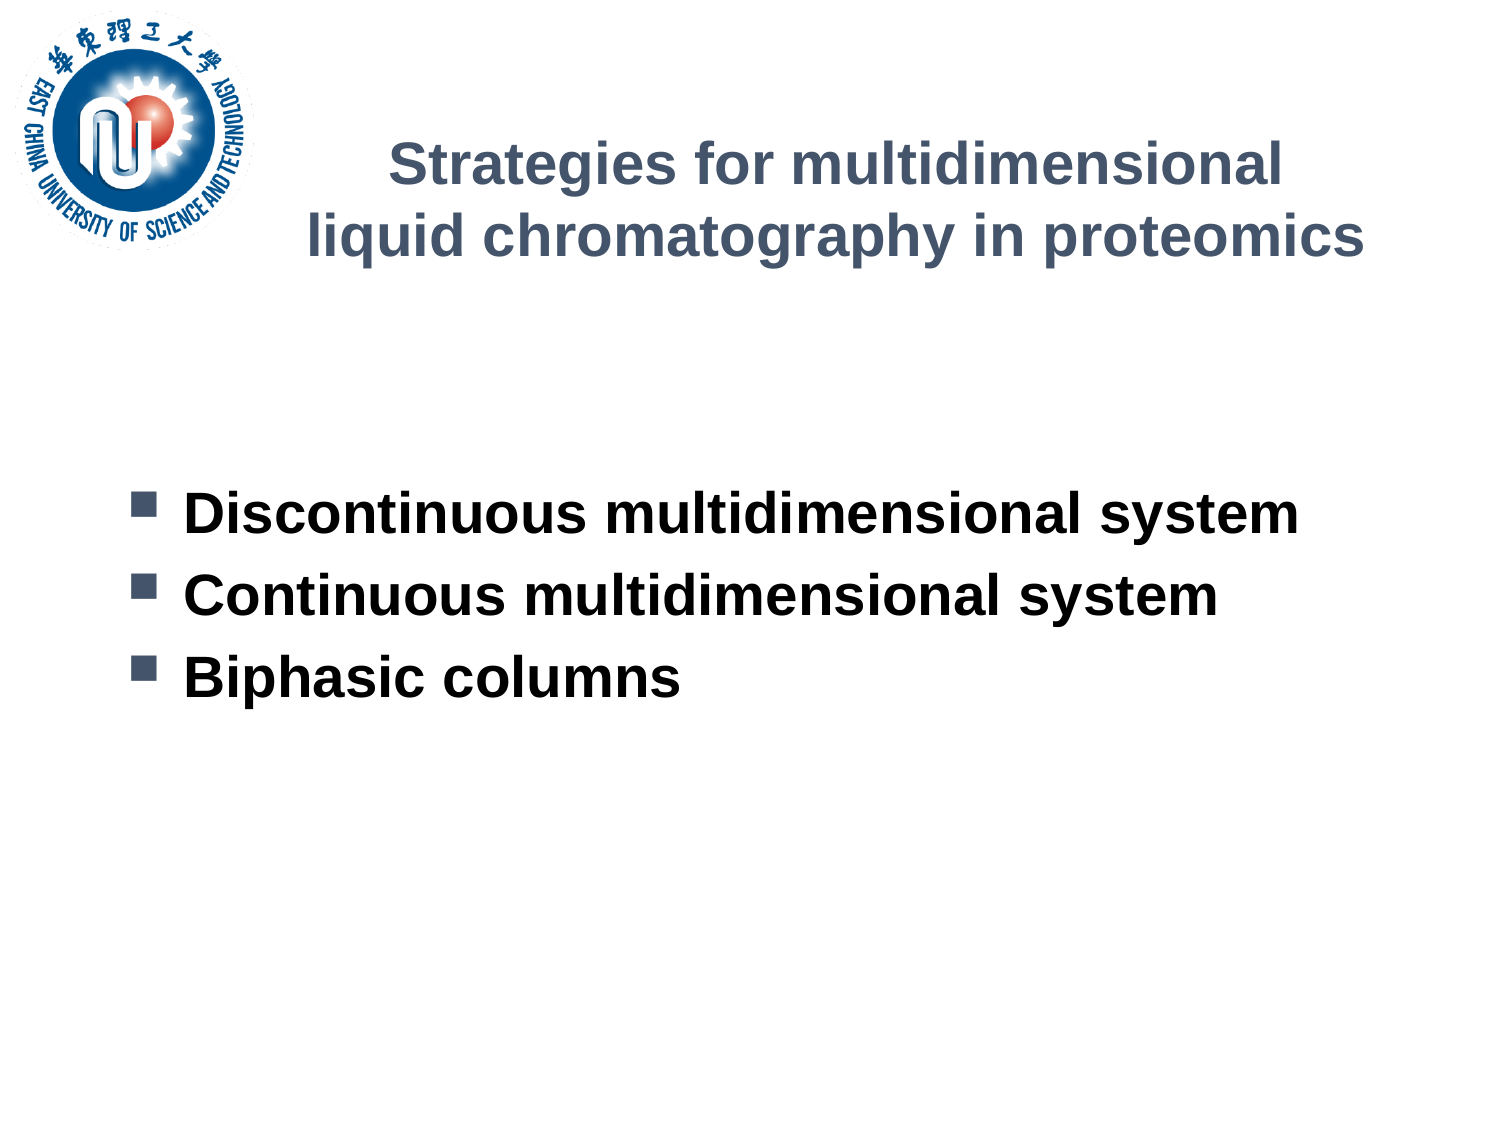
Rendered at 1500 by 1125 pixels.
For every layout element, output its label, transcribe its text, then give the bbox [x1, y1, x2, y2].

picture [13, 9, 254, 250]
title Strategies for multidimensional liquid chromatography in proteomics [285, 90, 1388, 303]
list Discontinuous multidimensional system Continuous multidimensional system Biphasic columns [112, 467, 1388, 858]
